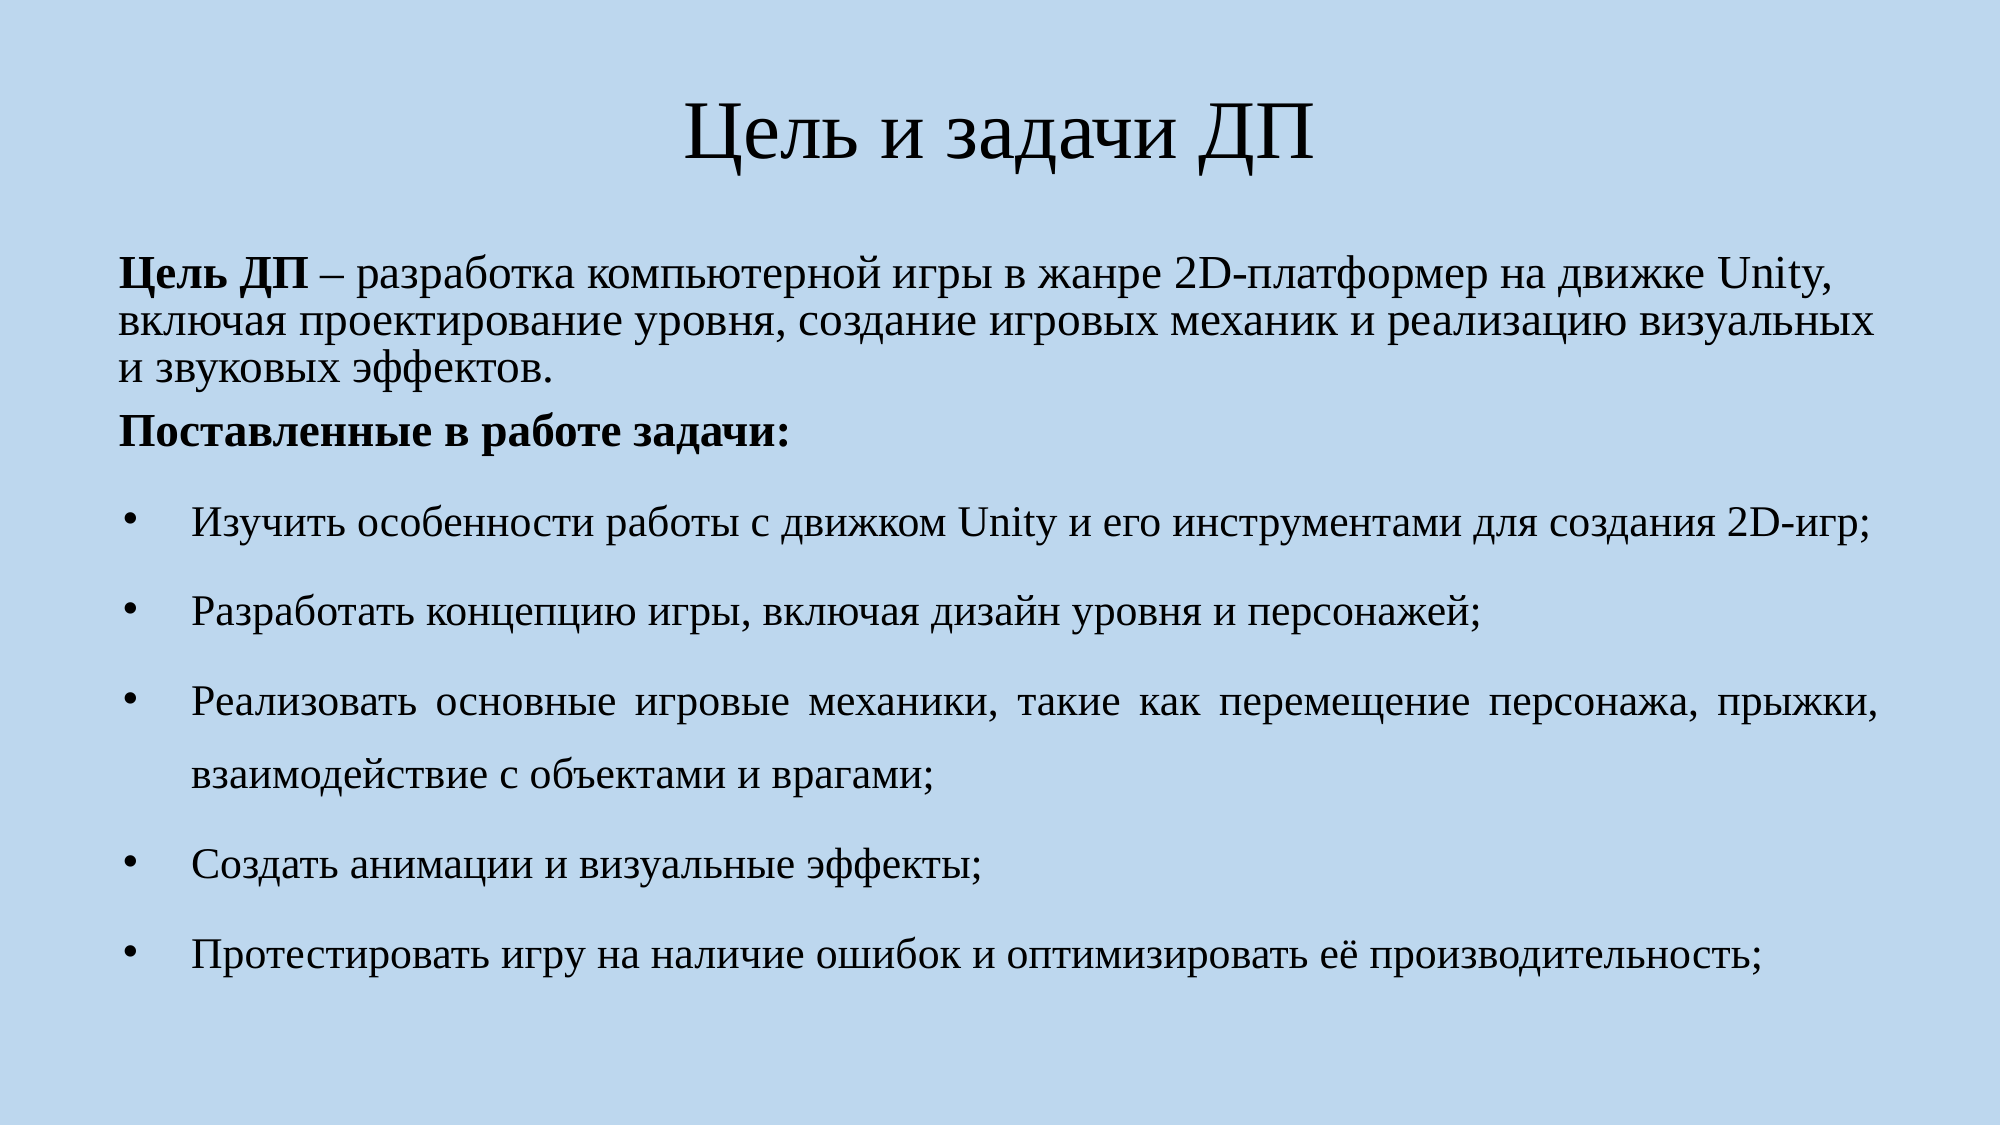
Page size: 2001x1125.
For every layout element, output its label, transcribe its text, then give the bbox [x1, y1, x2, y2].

title Цель и задачи ДП [137, 59, 1862, 207]
list Цель ДП – разработка компьютерной игры в жанре 2D-платформер на движке Unity, включая проектирование уровня, создание игровых механик и реализацию визуальных и звуковых эффектов. Поставленные в работе задачи: Изучить особенности работы с движком Unity и его инструментами для создания 2D-игр; Разработать концепцию игры, включая дизайн уровня и персонажей; Реализовать основные игровые механики, такие как перемещение персонажа, прыжки, взаимодействие с объектами и врагами; Создать анимации и визуальные эффекты; Протестировать игру на наличие ошибок и оптимизировать её производительность; [104, 243, 1896, 1055]
